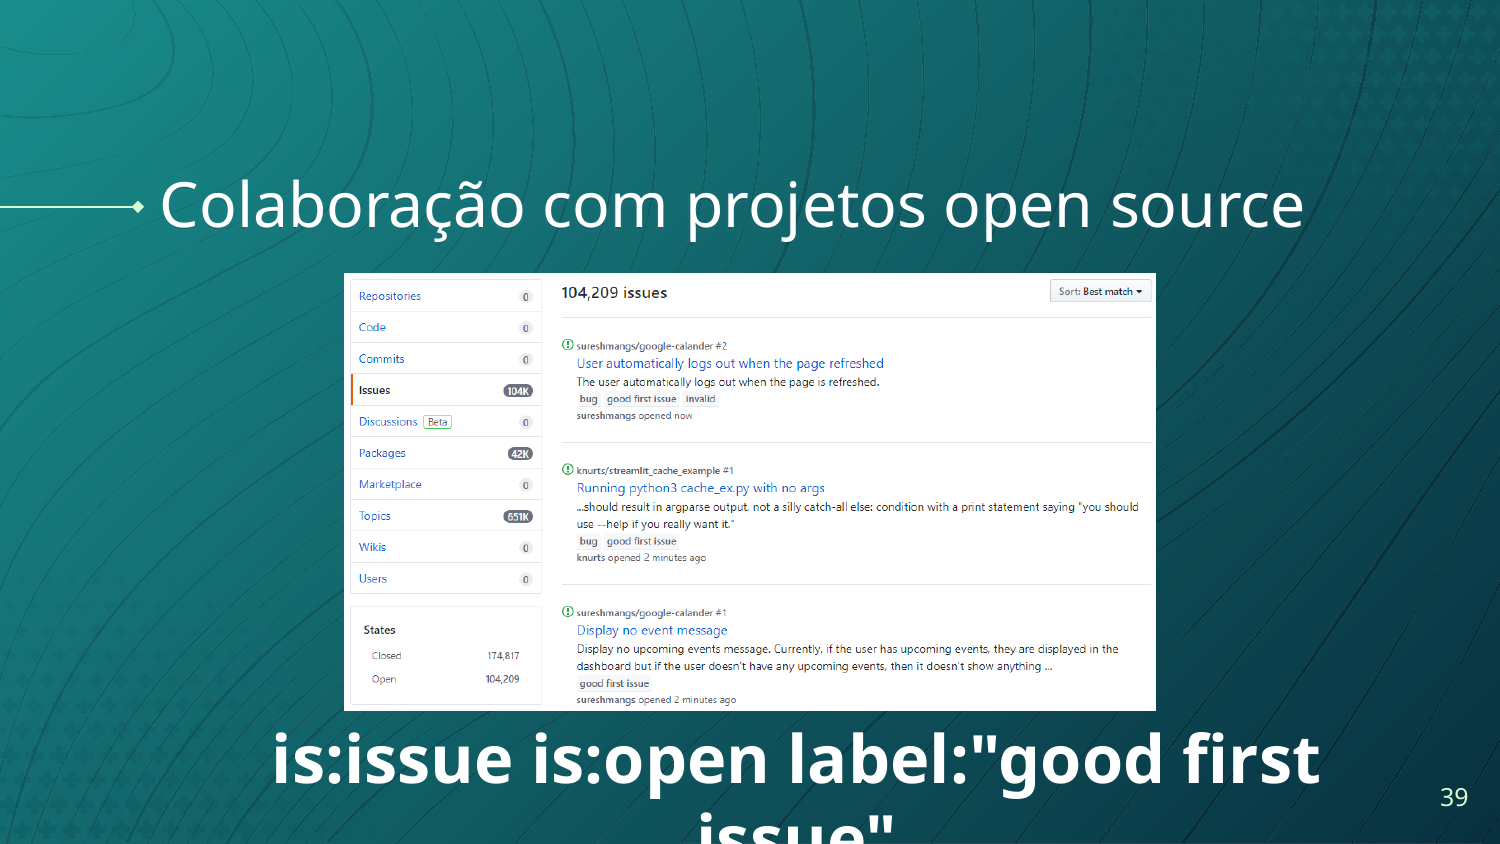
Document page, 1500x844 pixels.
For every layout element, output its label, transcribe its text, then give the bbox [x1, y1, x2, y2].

title Colaboração com projetos open source [159, 174, 1340, 240]
picture [343, 273, 1157, 711]
list is:issue is:open label:"good first issue" [198, 717, 1379, 844]
slide_number 39 [1379, 766, 1469, 832]
